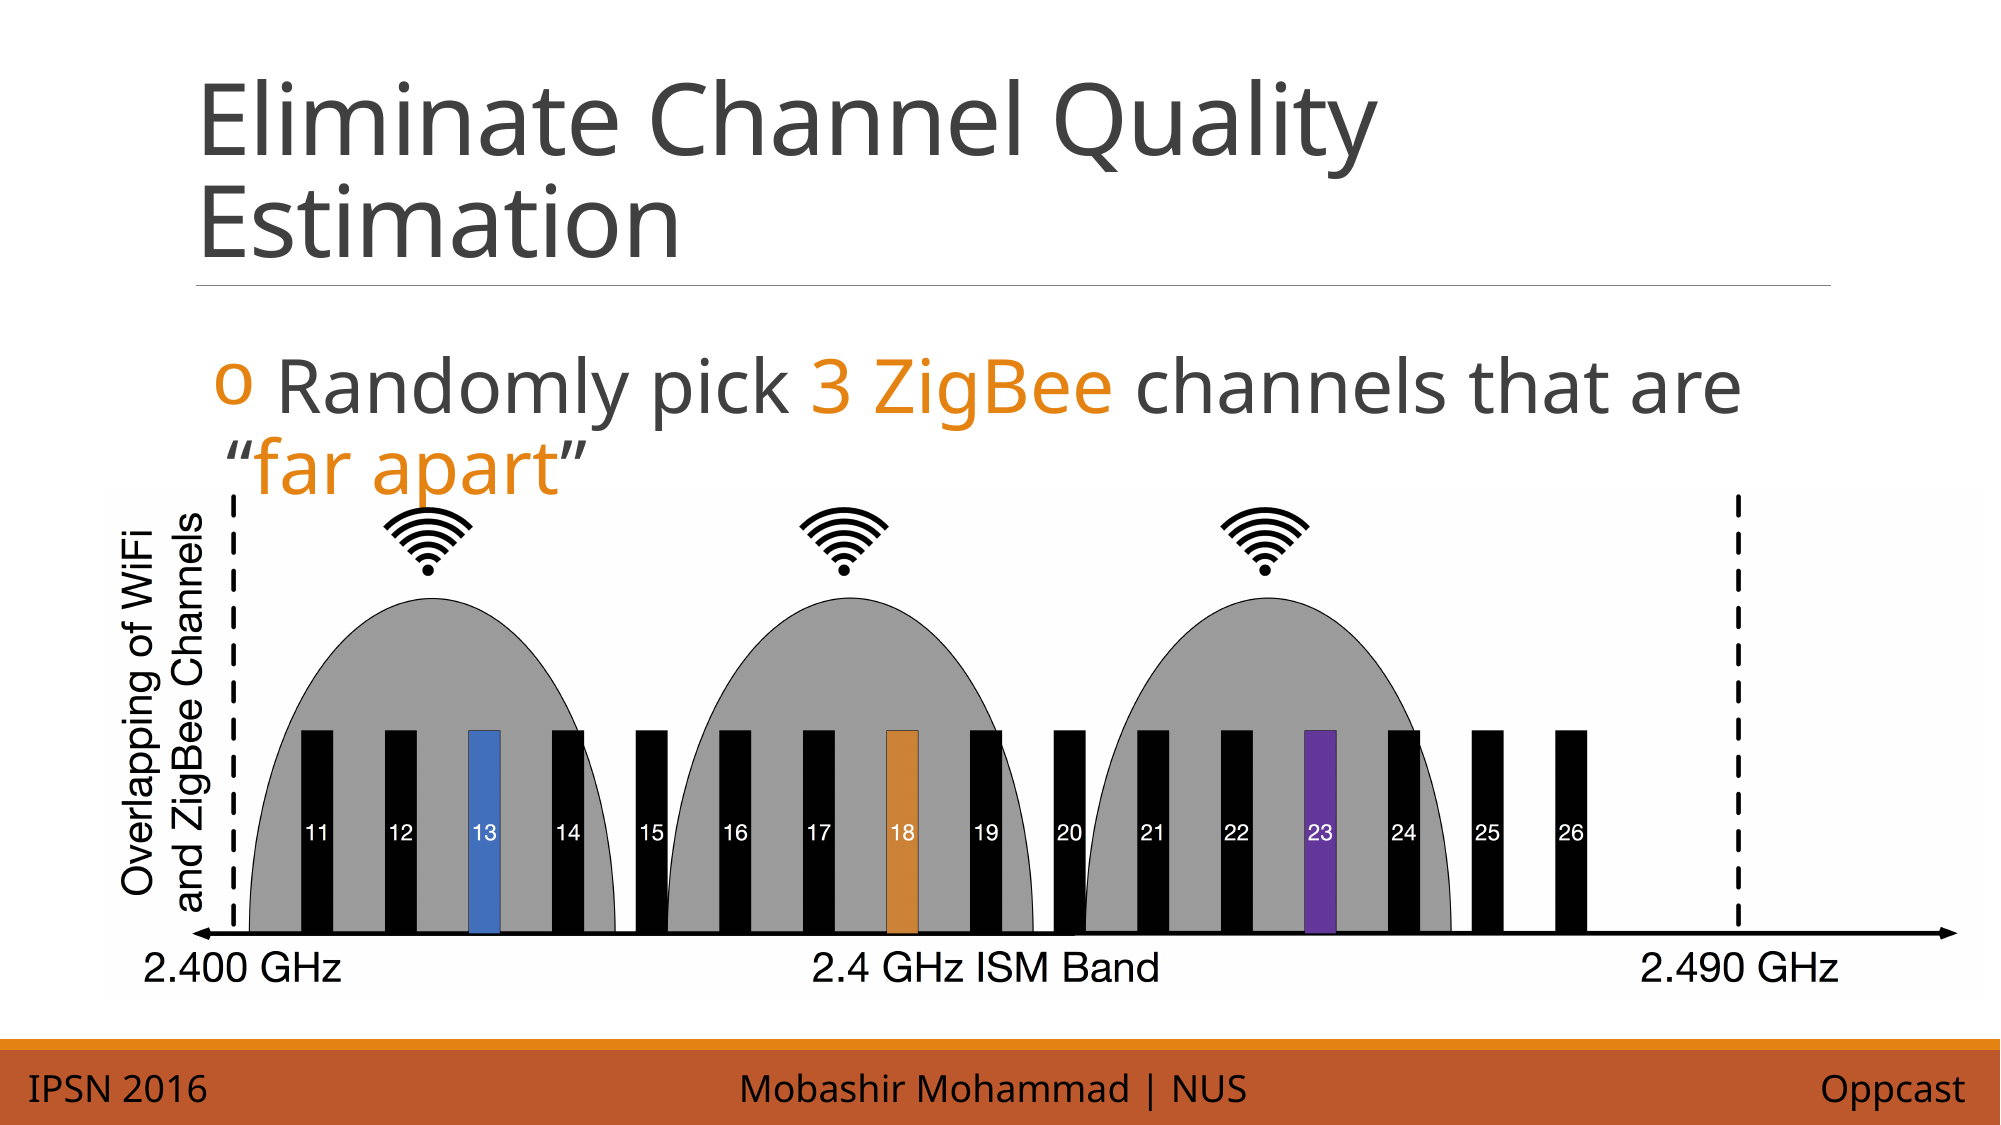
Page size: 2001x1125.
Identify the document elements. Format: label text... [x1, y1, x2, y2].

title Eliminate Channel Quality Estimation [180, 47, 1830, 285]
text_box Mobashir Mohammad | NUS [724, 1057, 1263, 1117]
picture [102, 486, 1988, 1001]
text_box IPSN 2016 [13, 1057, 223, 1117]
text_box Oppcast [1805, 1057, 1981, 1117]
list Randomly pick 3 ZigBee channels that are “far apart” [211, 341, 1881, 484]
